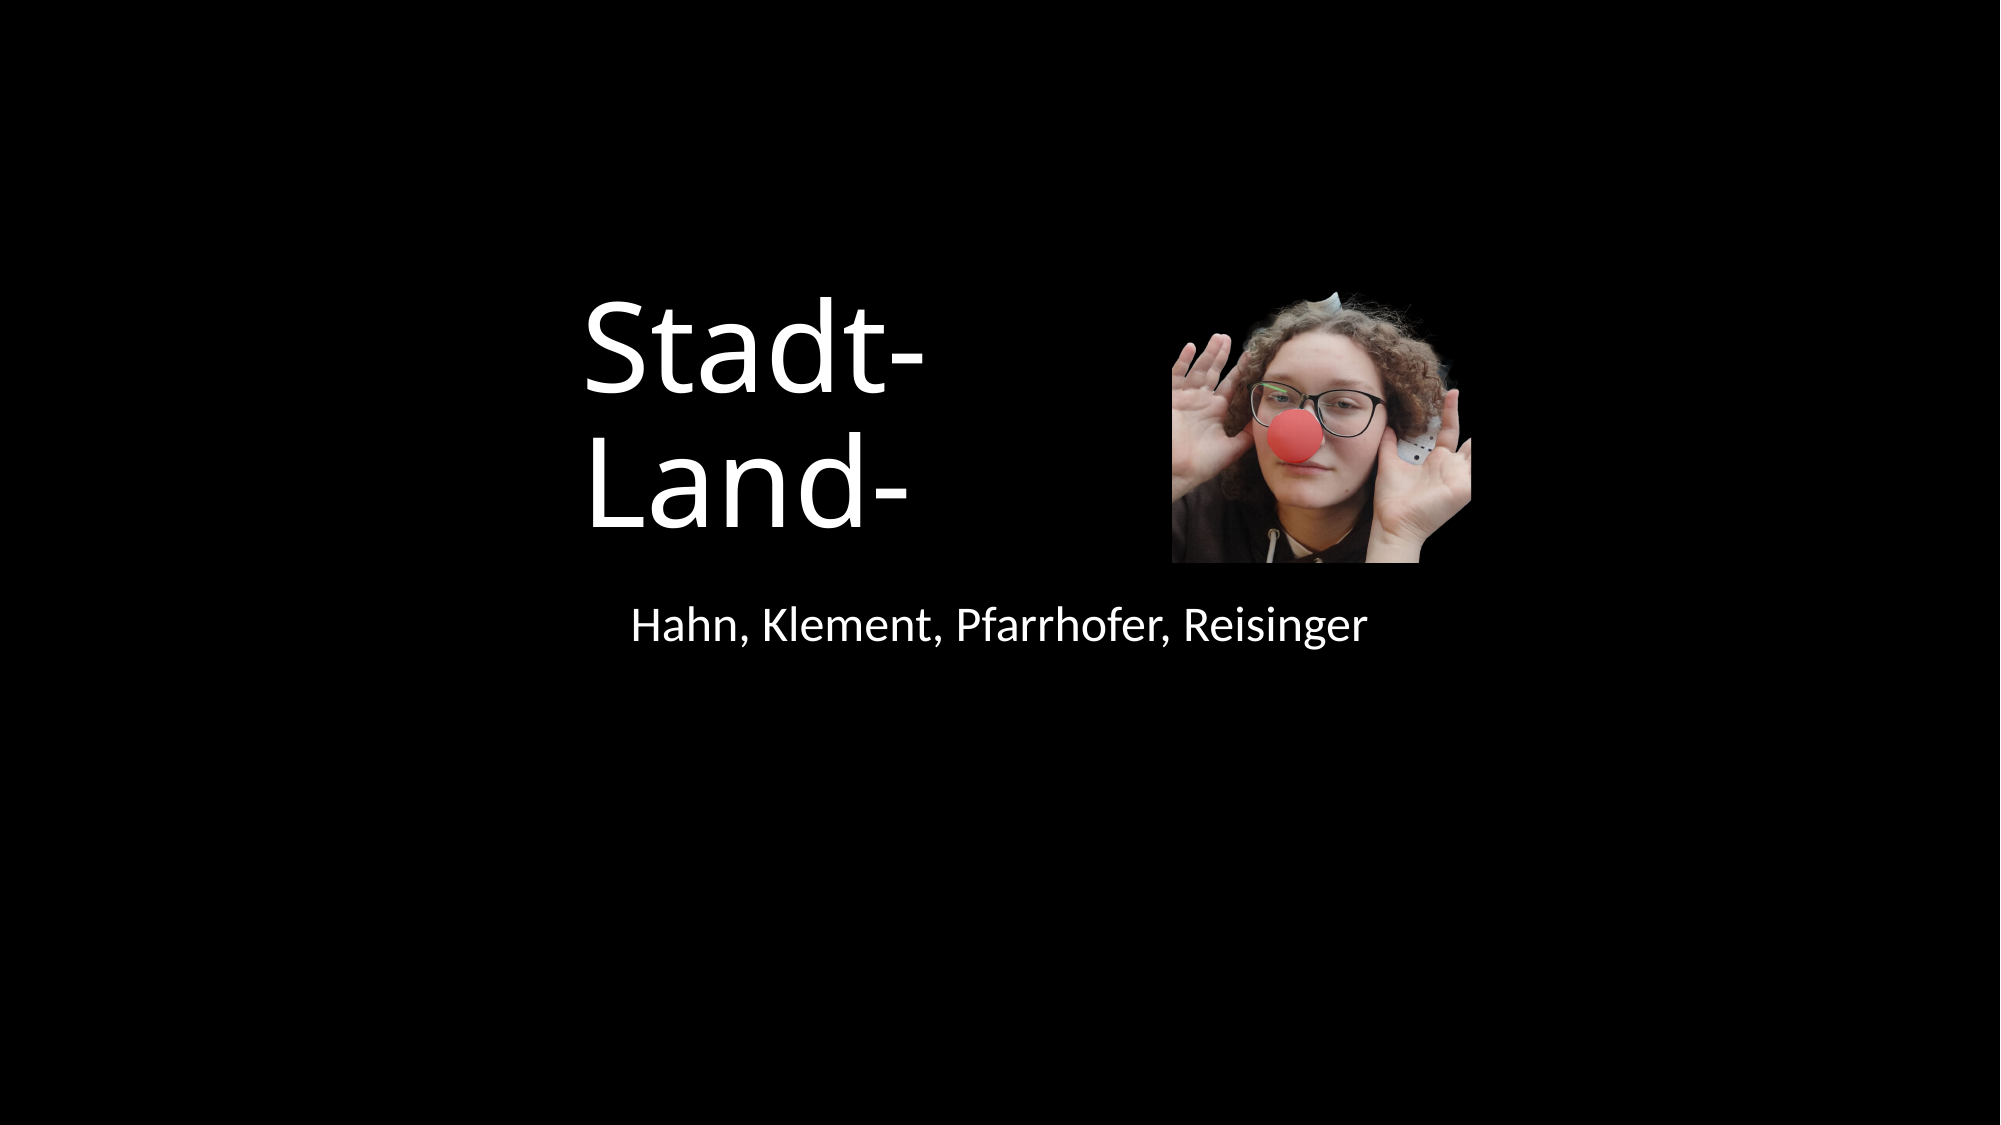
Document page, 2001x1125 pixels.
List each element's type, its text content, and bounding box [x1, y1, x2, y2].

title Stadt-Land-l [566, 170, 1246, 563]
subtitle Hahn, Klement, Pfarrhofer, Reisinger [249, 590, 1750, 863]
picture [1171, 290, 1472, 563]
